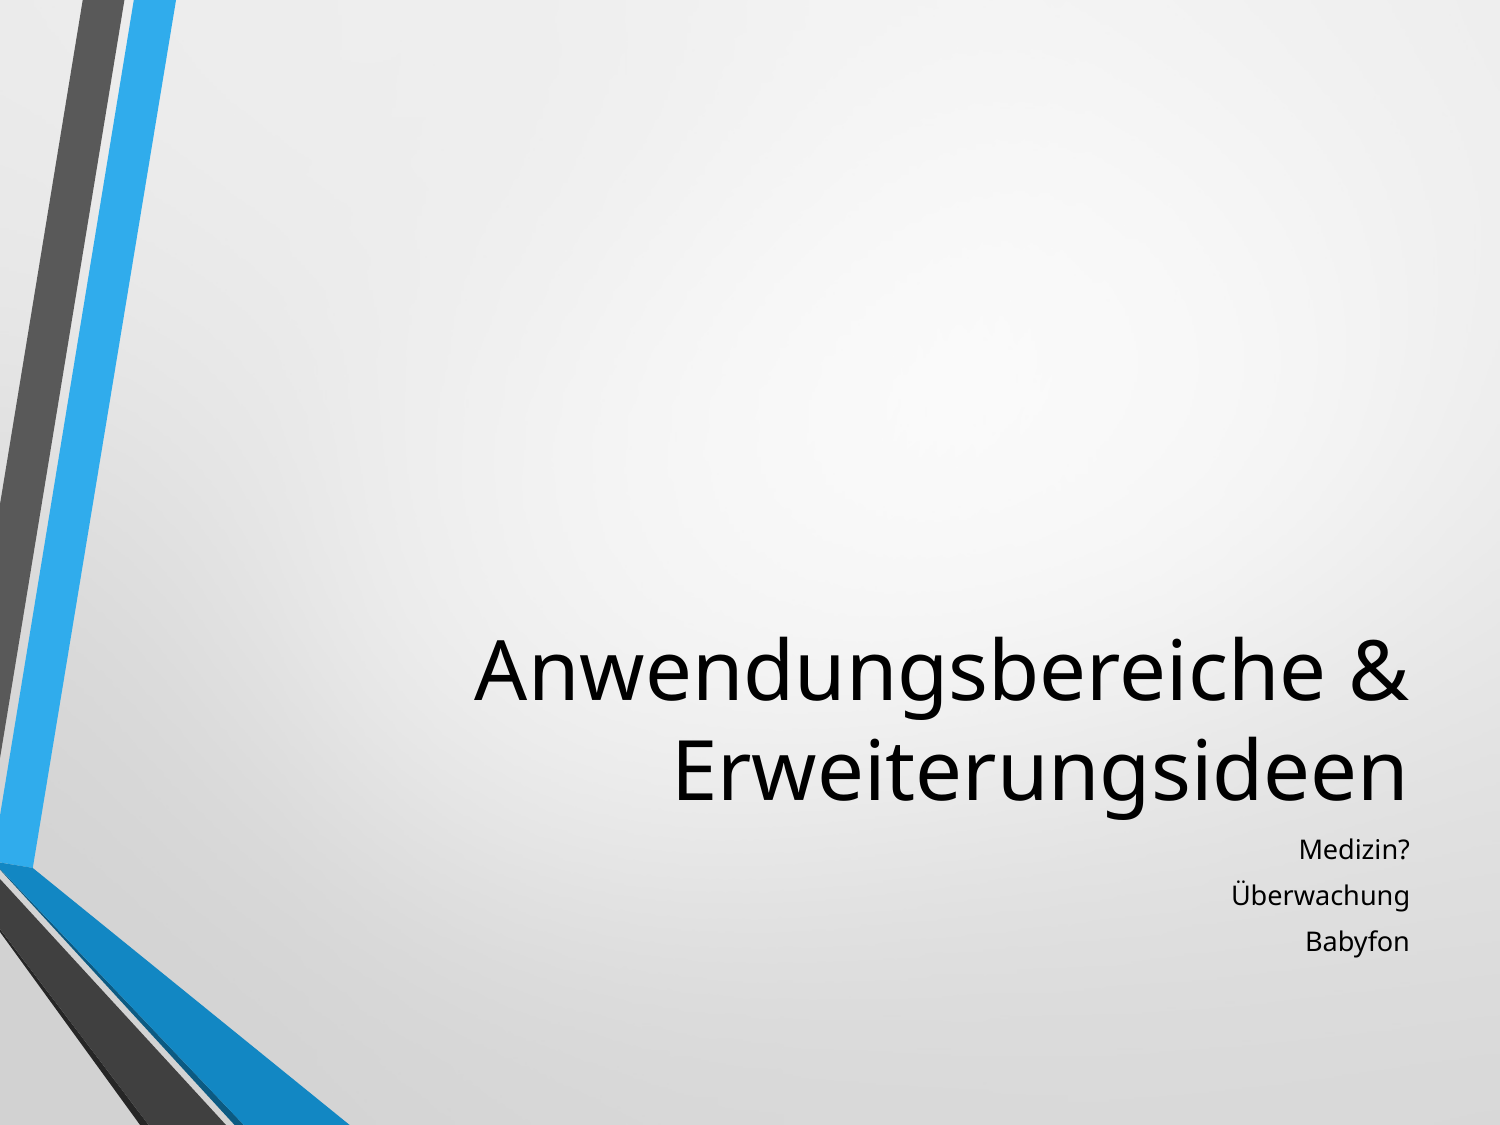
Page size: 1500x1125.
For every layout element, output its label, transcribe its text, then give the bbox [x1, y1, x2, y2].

list Medizin? Überwachung Babyfon [325, 824, 1425, 966]
title Anwendungsbereiche & Erweiterungsideen [325, 437, 1425, 824]
